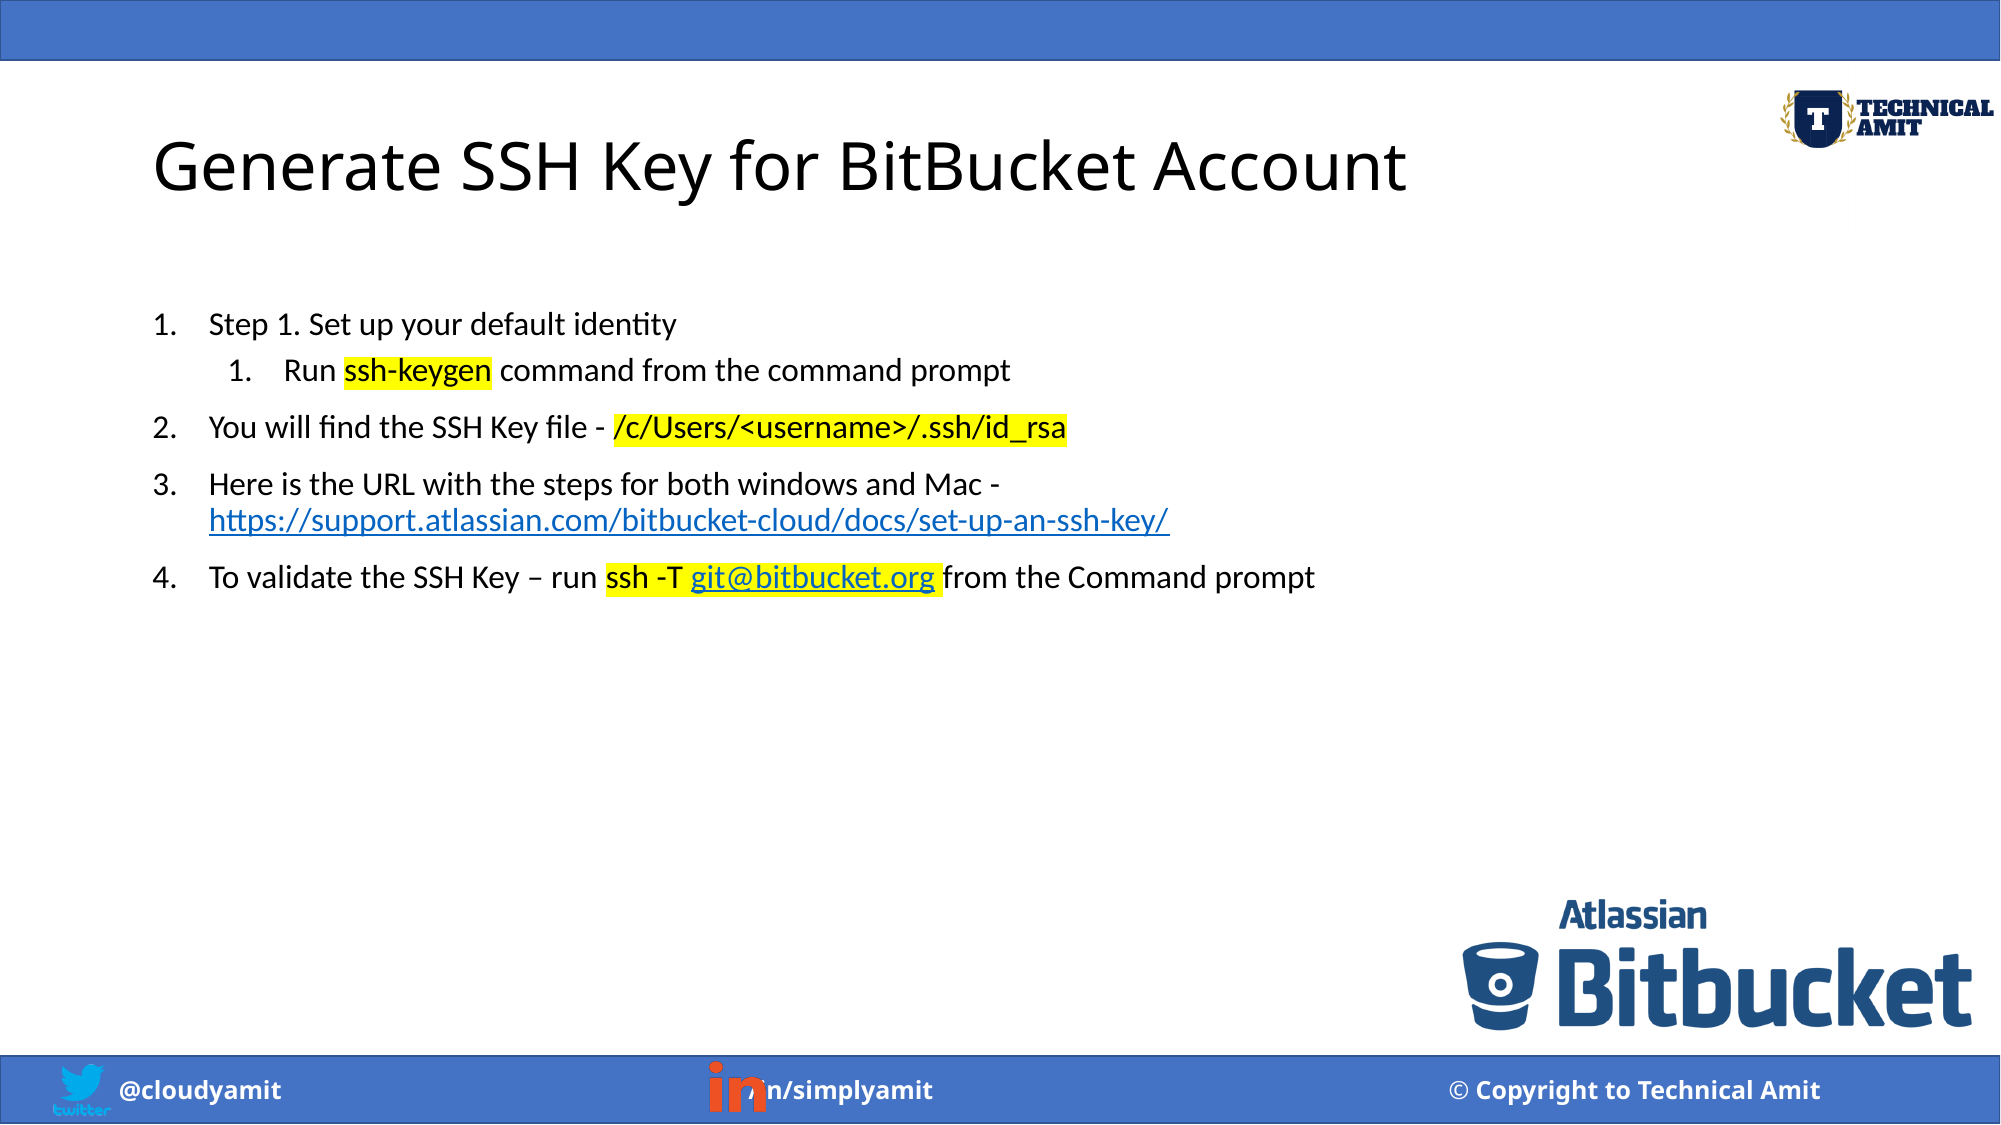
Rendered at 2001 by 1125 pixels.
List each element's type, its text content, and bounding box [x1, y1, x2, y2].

picture [709, 1061, 766, 1112]
picture [1863, 61, 1997, 234]
list Step 1. Set up your default identity Run ssh-keygen command from the command prompt You will find the SSH Key file - /c/Users/<username>/.ssh/id_rsa Here is the URL with the steps for both windows and Mac - https://support.atlassian.com/bitbucket-cloud/docs/set-up-an-ssh-key/ To validate the SSH Key – run ssh -T git@bitbucket.org from the Command prompt [137, 299, 1863, 1014]
picture [1439, 893, 2000, 1036]
title Generate SSH Key for BitBucket Account [137, 59, 1863, 278]
picture [47, 1061, 117, 1118]
